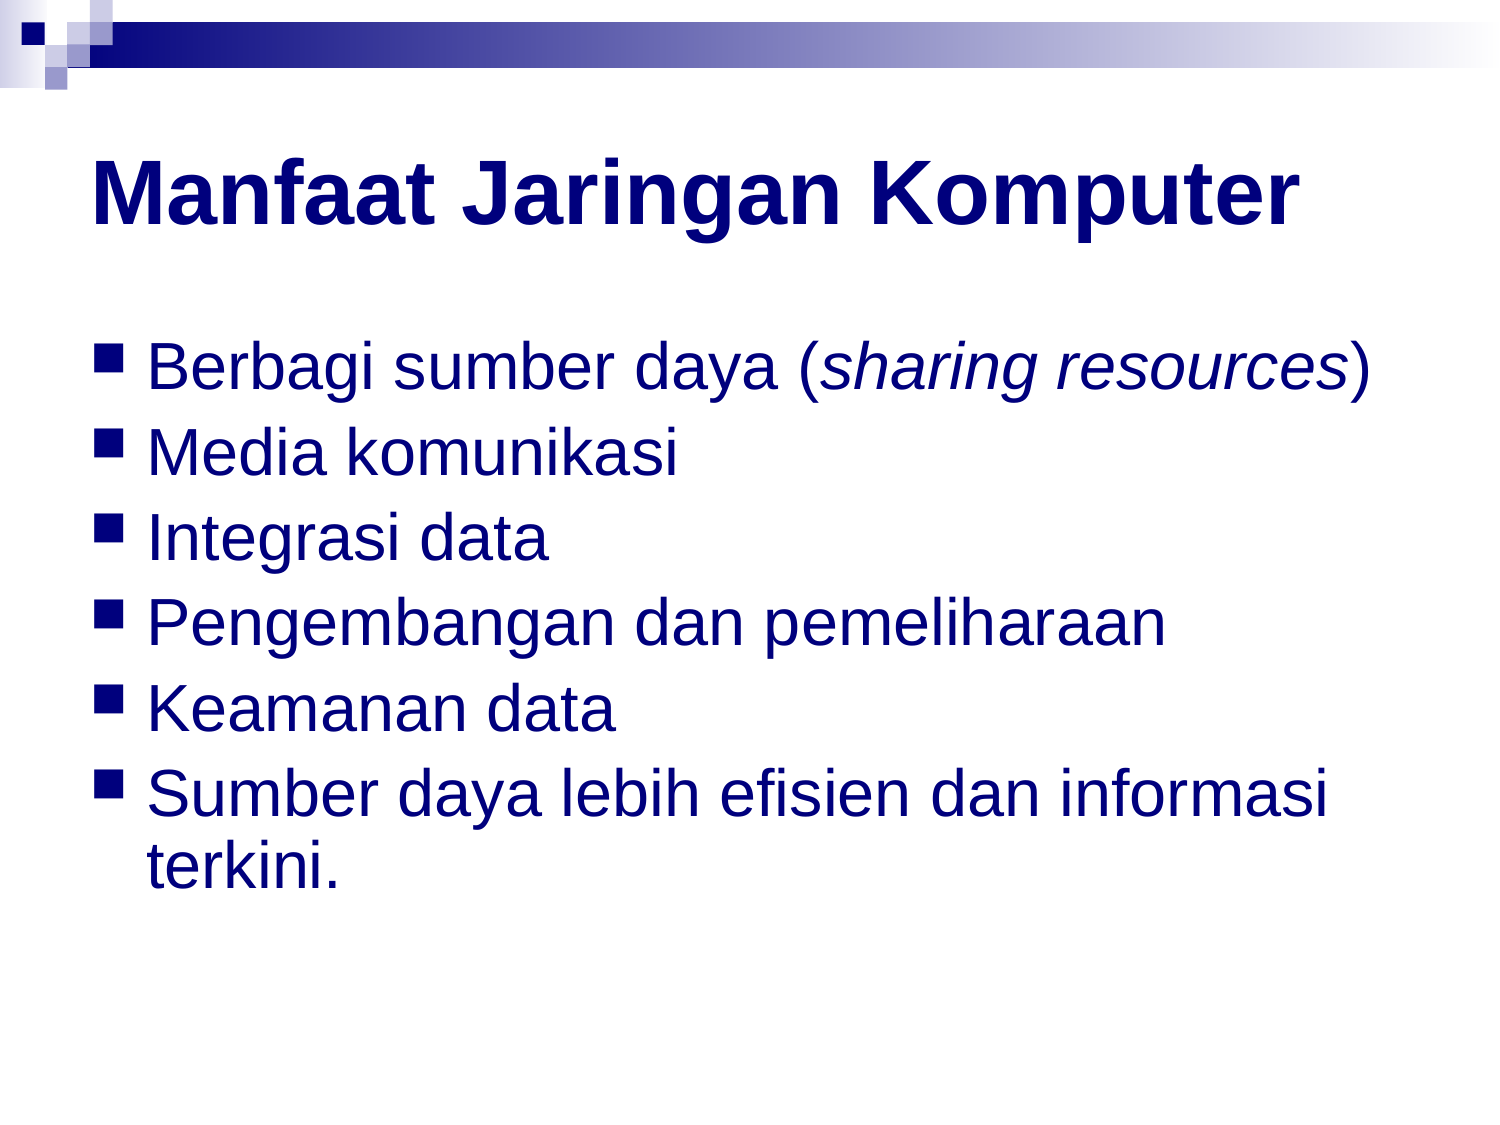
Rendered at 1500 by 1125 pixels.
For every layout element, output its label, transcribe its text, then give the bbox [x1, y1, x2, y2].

list Berbagi sumber daya (sharing resources) Media komunikasi Integrasi data Pengembangan dan pemeliharaan Keamanan data Sumber daya lebih efisien dan informasi terkini. [75, 324, 1425, 963]
title Manfaat Jaringan Komputer [75, 75, 1425, 300]
